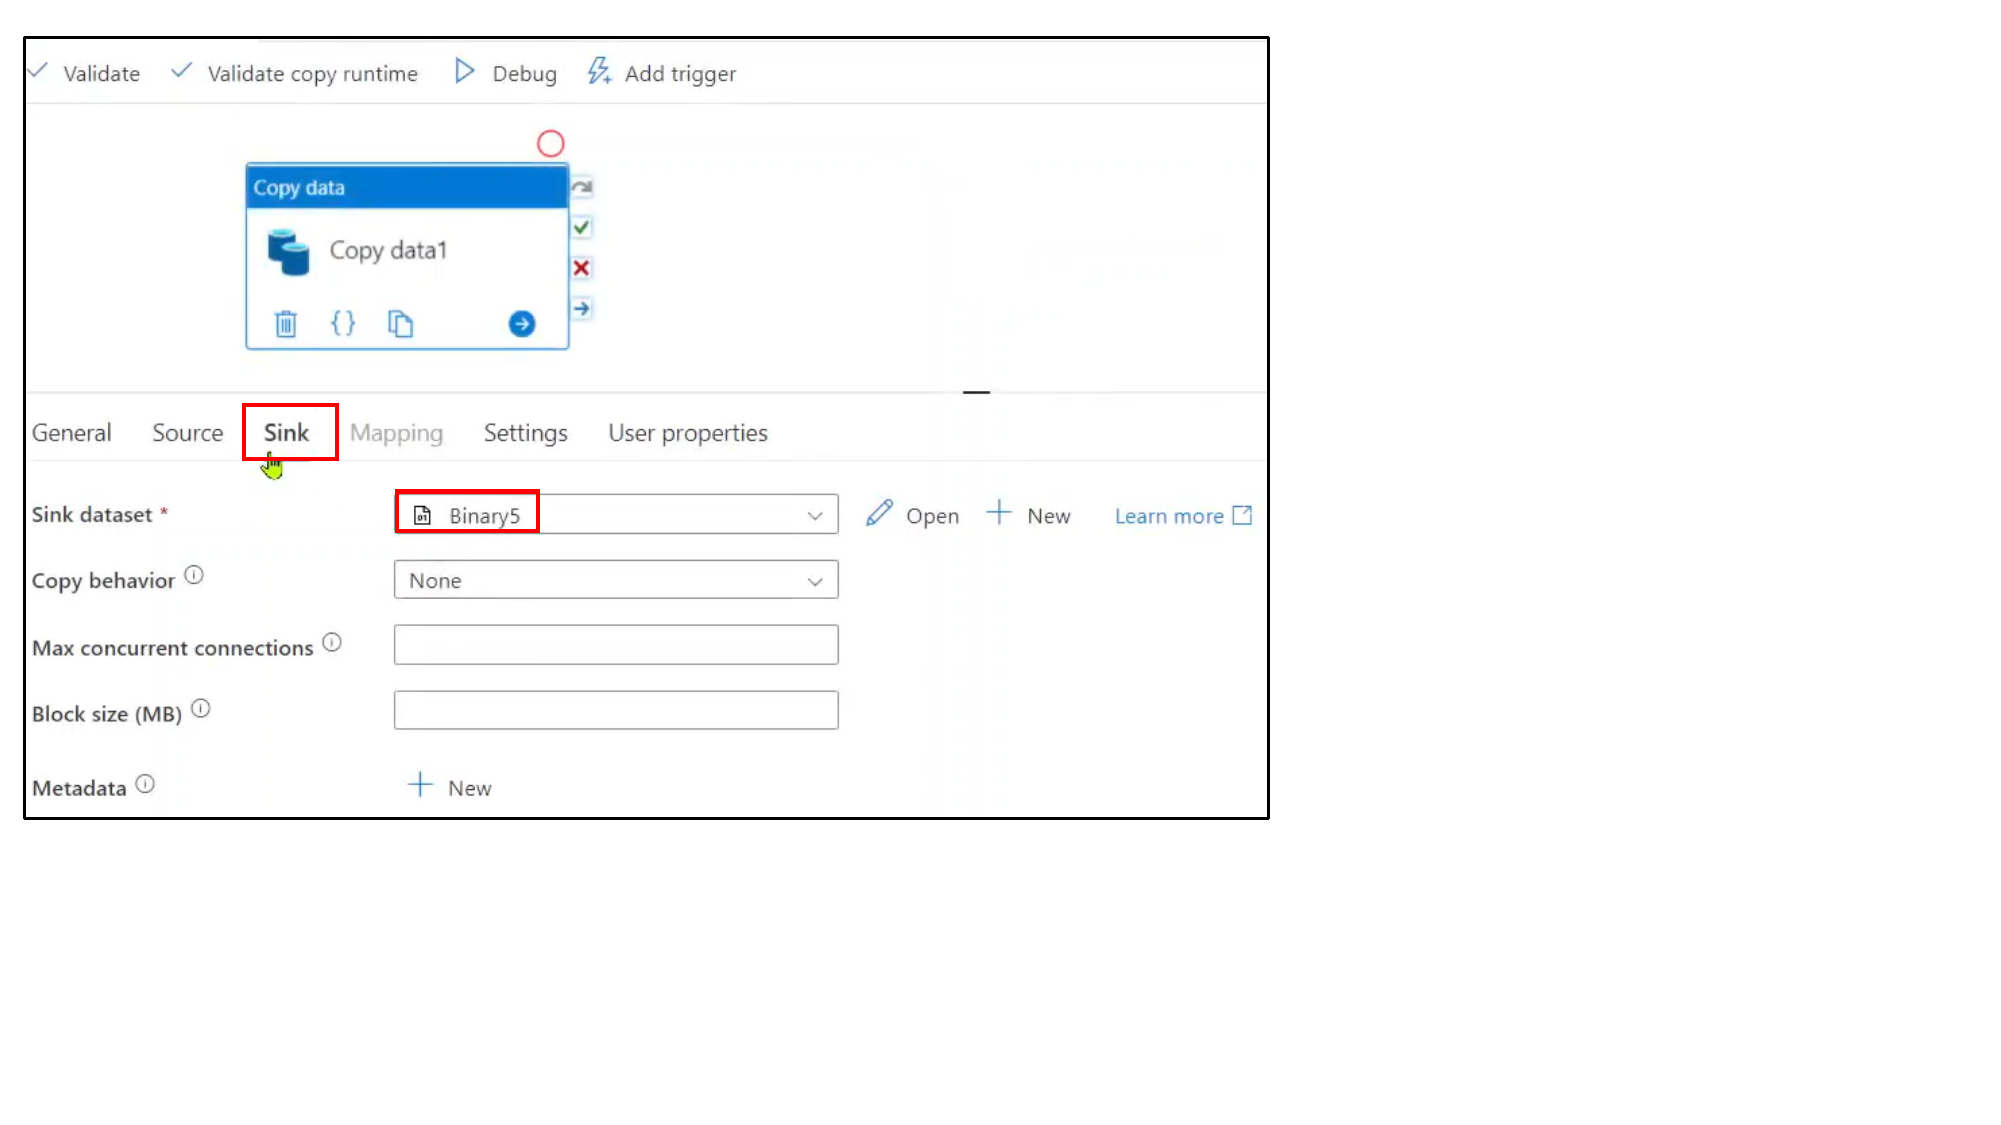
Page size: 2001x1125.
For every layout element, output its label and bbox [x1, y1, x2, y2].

picture [25, 39, 1267, 818]
